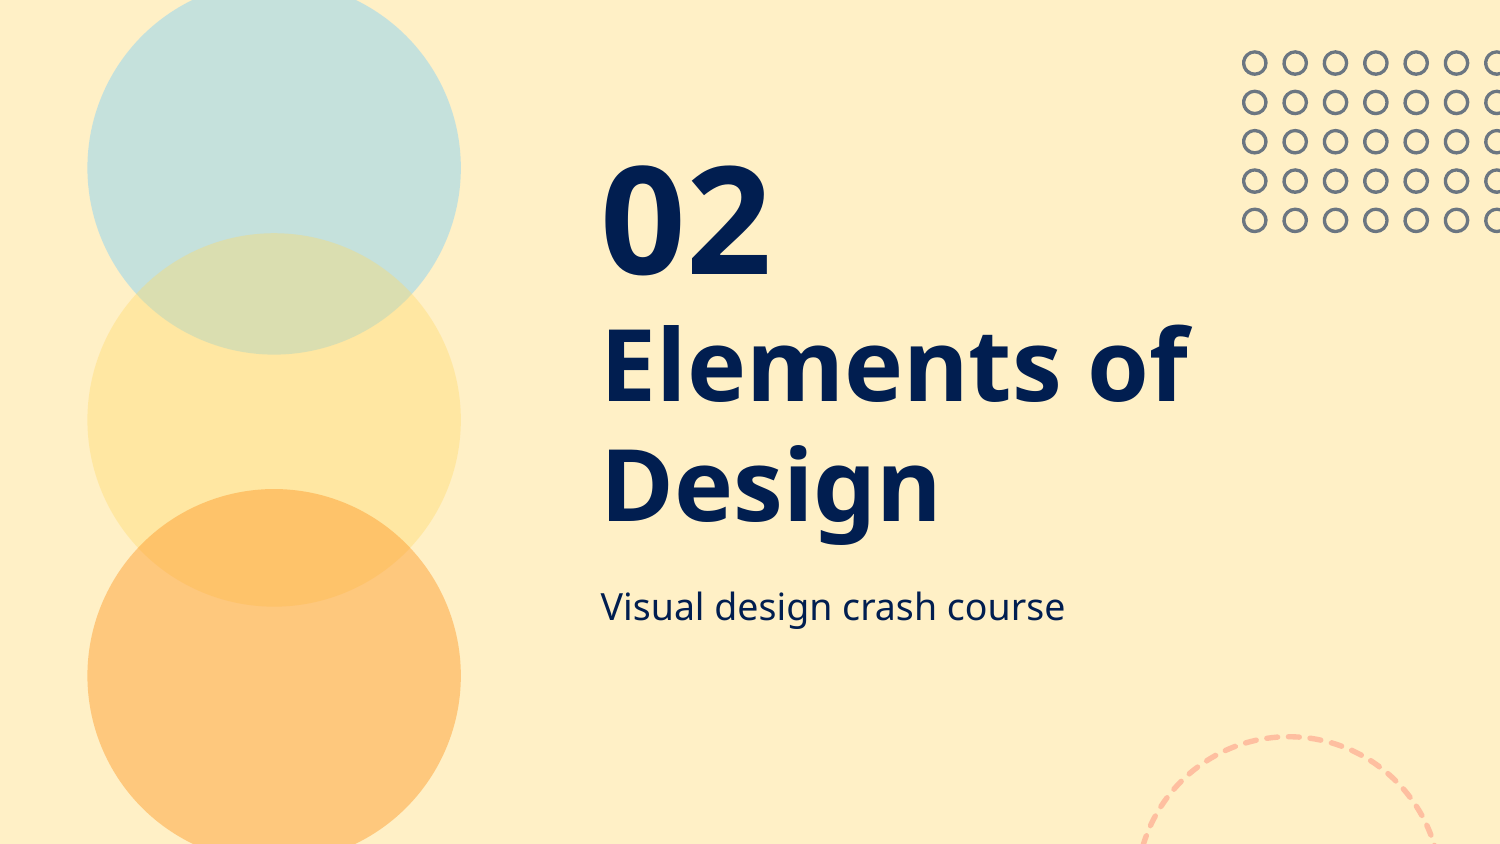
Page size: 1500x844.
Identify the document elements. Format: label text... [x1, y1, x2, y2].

subtitle Visual design crash course [585, 567, 1180, 697]
title 02 [585, 143, 1084, 285]
title Elements of Design [585, 255, 1500, 588]
